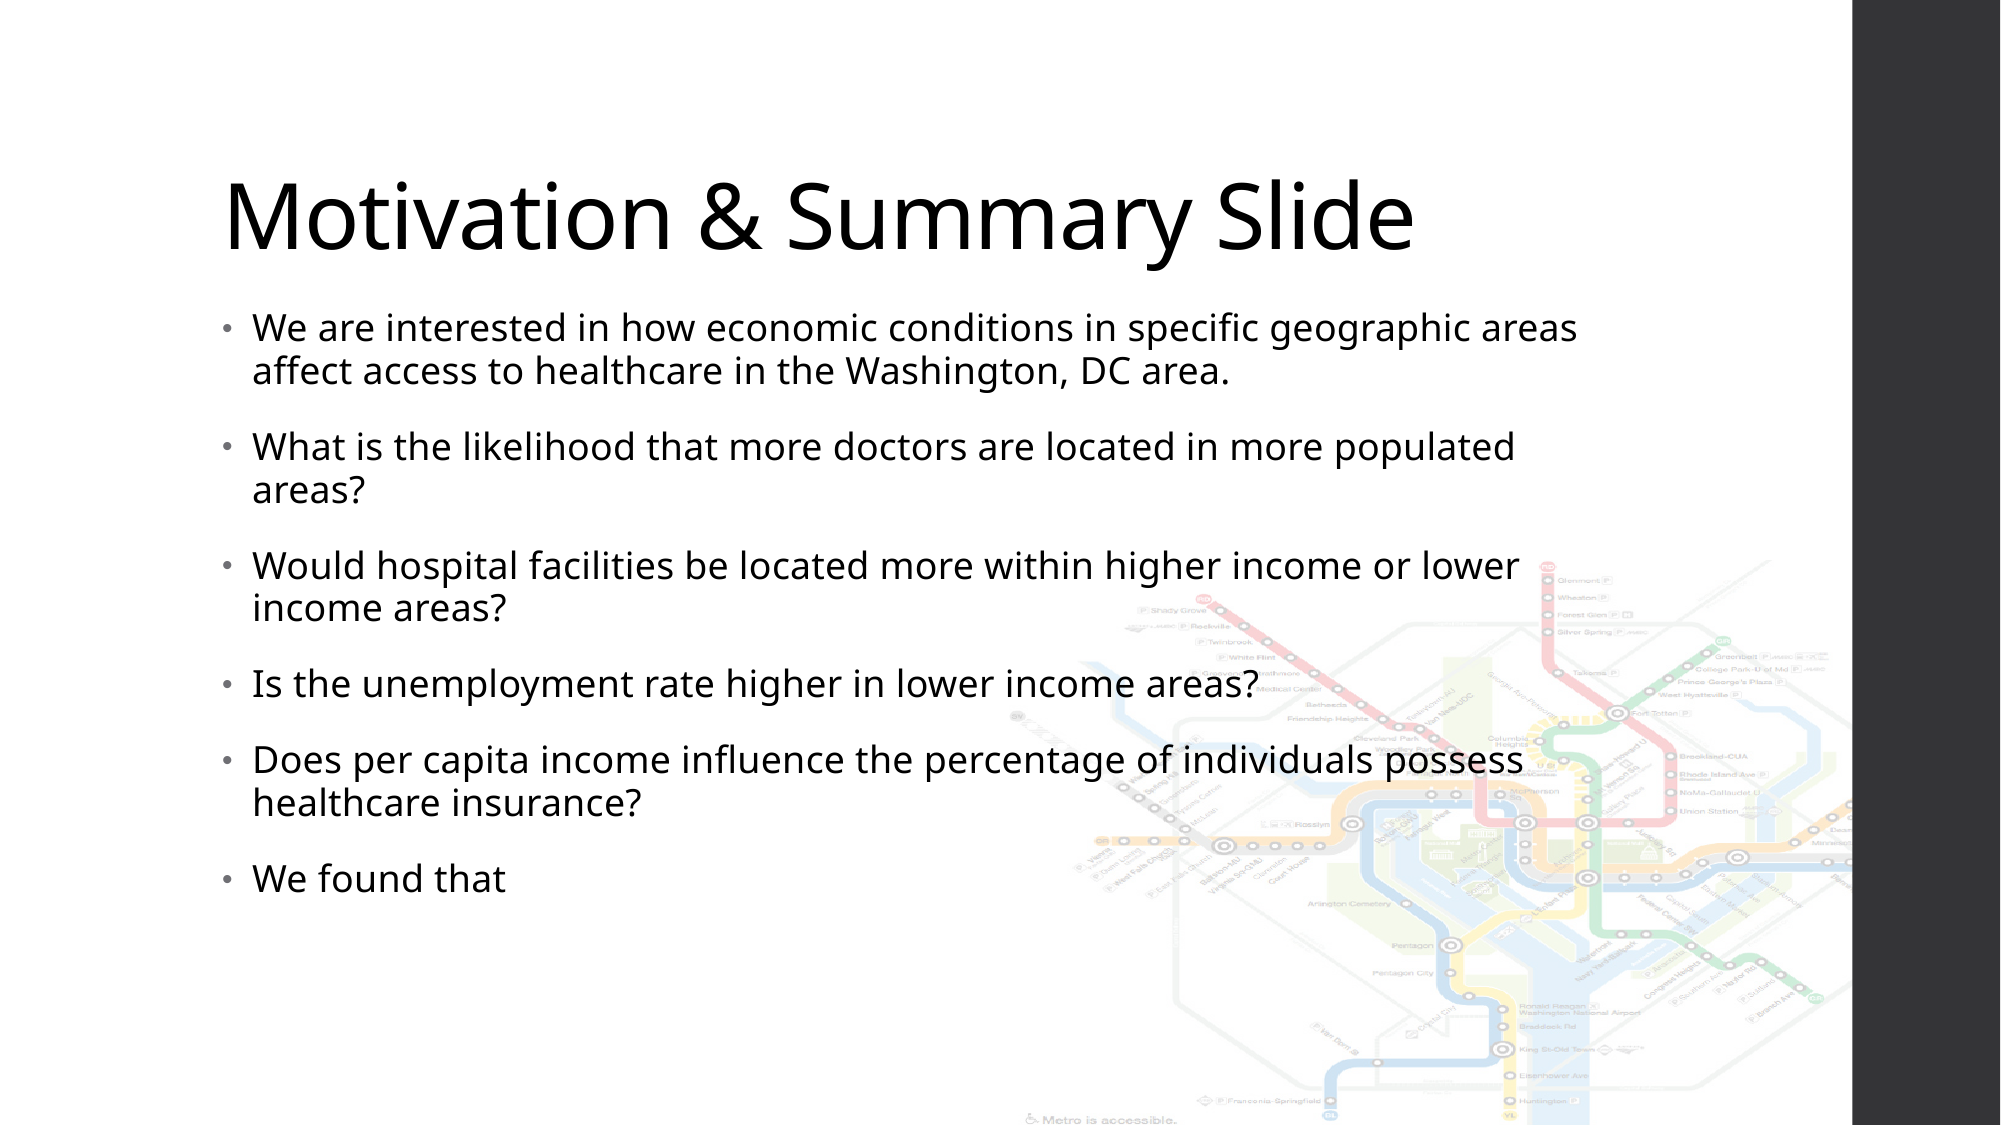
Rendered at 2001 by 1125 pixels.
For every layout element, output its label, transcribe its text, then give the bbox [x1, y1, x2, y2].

title Motivation & Summary Slide [206, 60, 1797, 278]
list We are interested in how economic conditions in specific geographic areas affect access to healthcare in the Washington, DC area. What is the likelihood that more doctors are located in more populated areas? Would hospital facilities be located more within higher income or lower income areas? Is the unemployment rate higher in lower income areas? Does per capita income influence the percentage of individuals possess healthcare insurance? We found that [206, 299, 1617, 1014]
